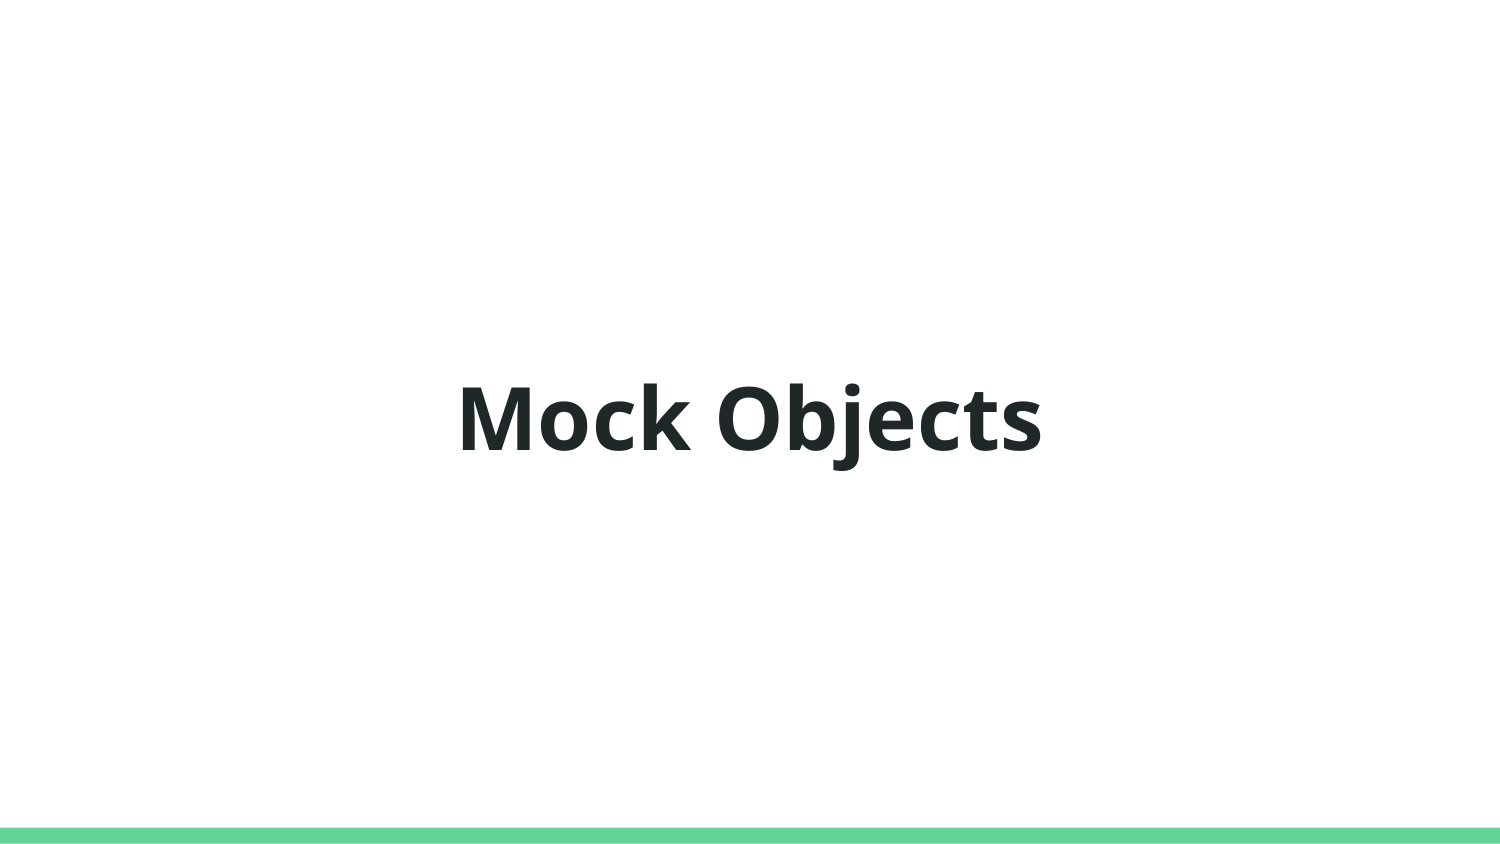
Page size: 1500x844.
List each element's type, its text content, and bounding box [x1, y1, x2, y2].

title Mock Objects [51, 348, 1449, 442]
